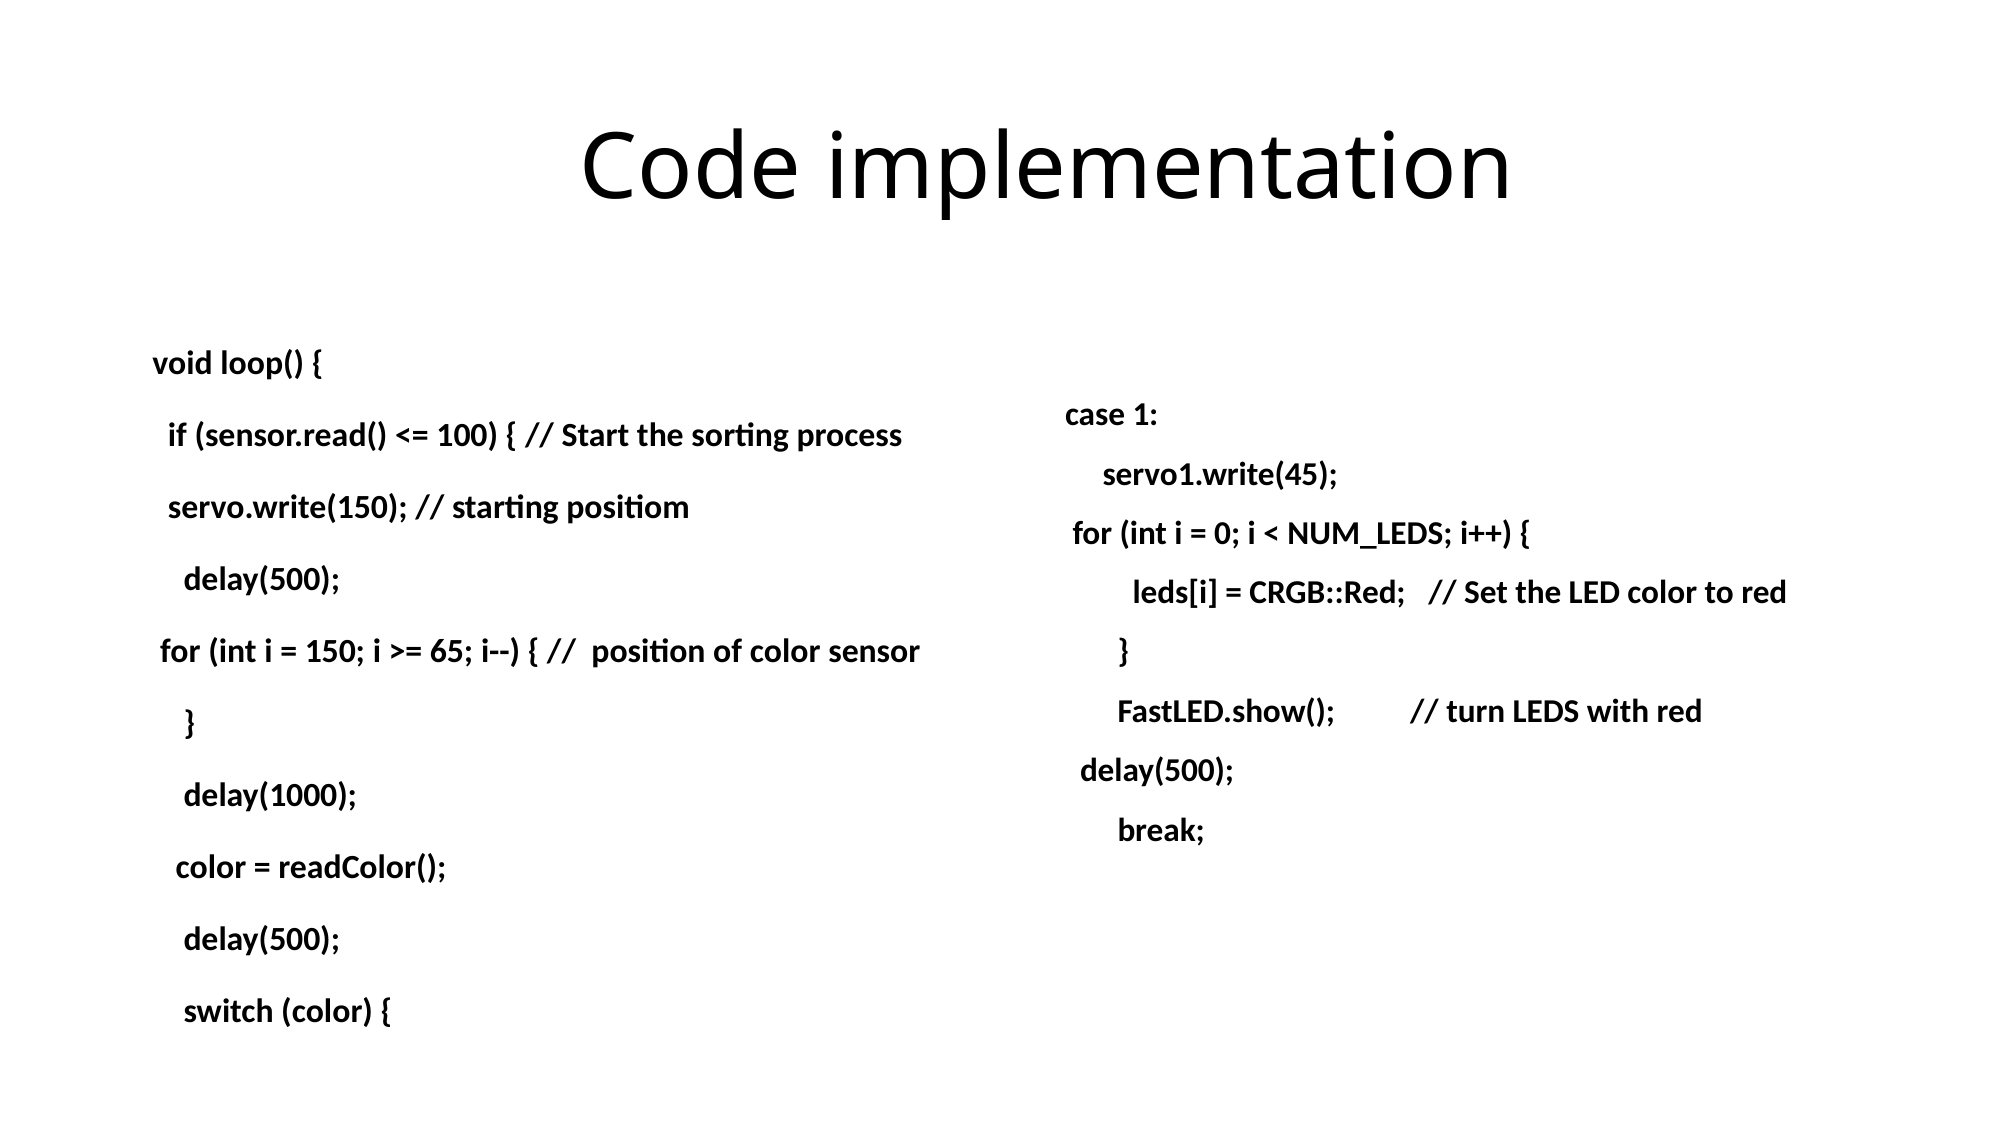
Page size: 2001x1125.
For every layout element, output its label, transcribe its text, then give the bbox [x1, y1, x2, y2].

list void loop() { if (sensor.read() <= 100) { // Start the sorting process servo.write(150); // starting positiom delay(500); for (int i = 150; i >= 65; i--) { // position of color sensor } delay(1000); color = readColor(); delay(500); switch (color) { [137, 330, 1342, 1045]
text_box case 1: servo1.write(45); for (int i = 0; i < NUM_LEDS; i++) { leds[i] = CRGB::Red; // Set the LED color to red } FastLED.show(); // turn LEDS with red delay(500); break; [1042, 382, 1970, 855]
title Code implementation [137, 59, 1863, 278]
